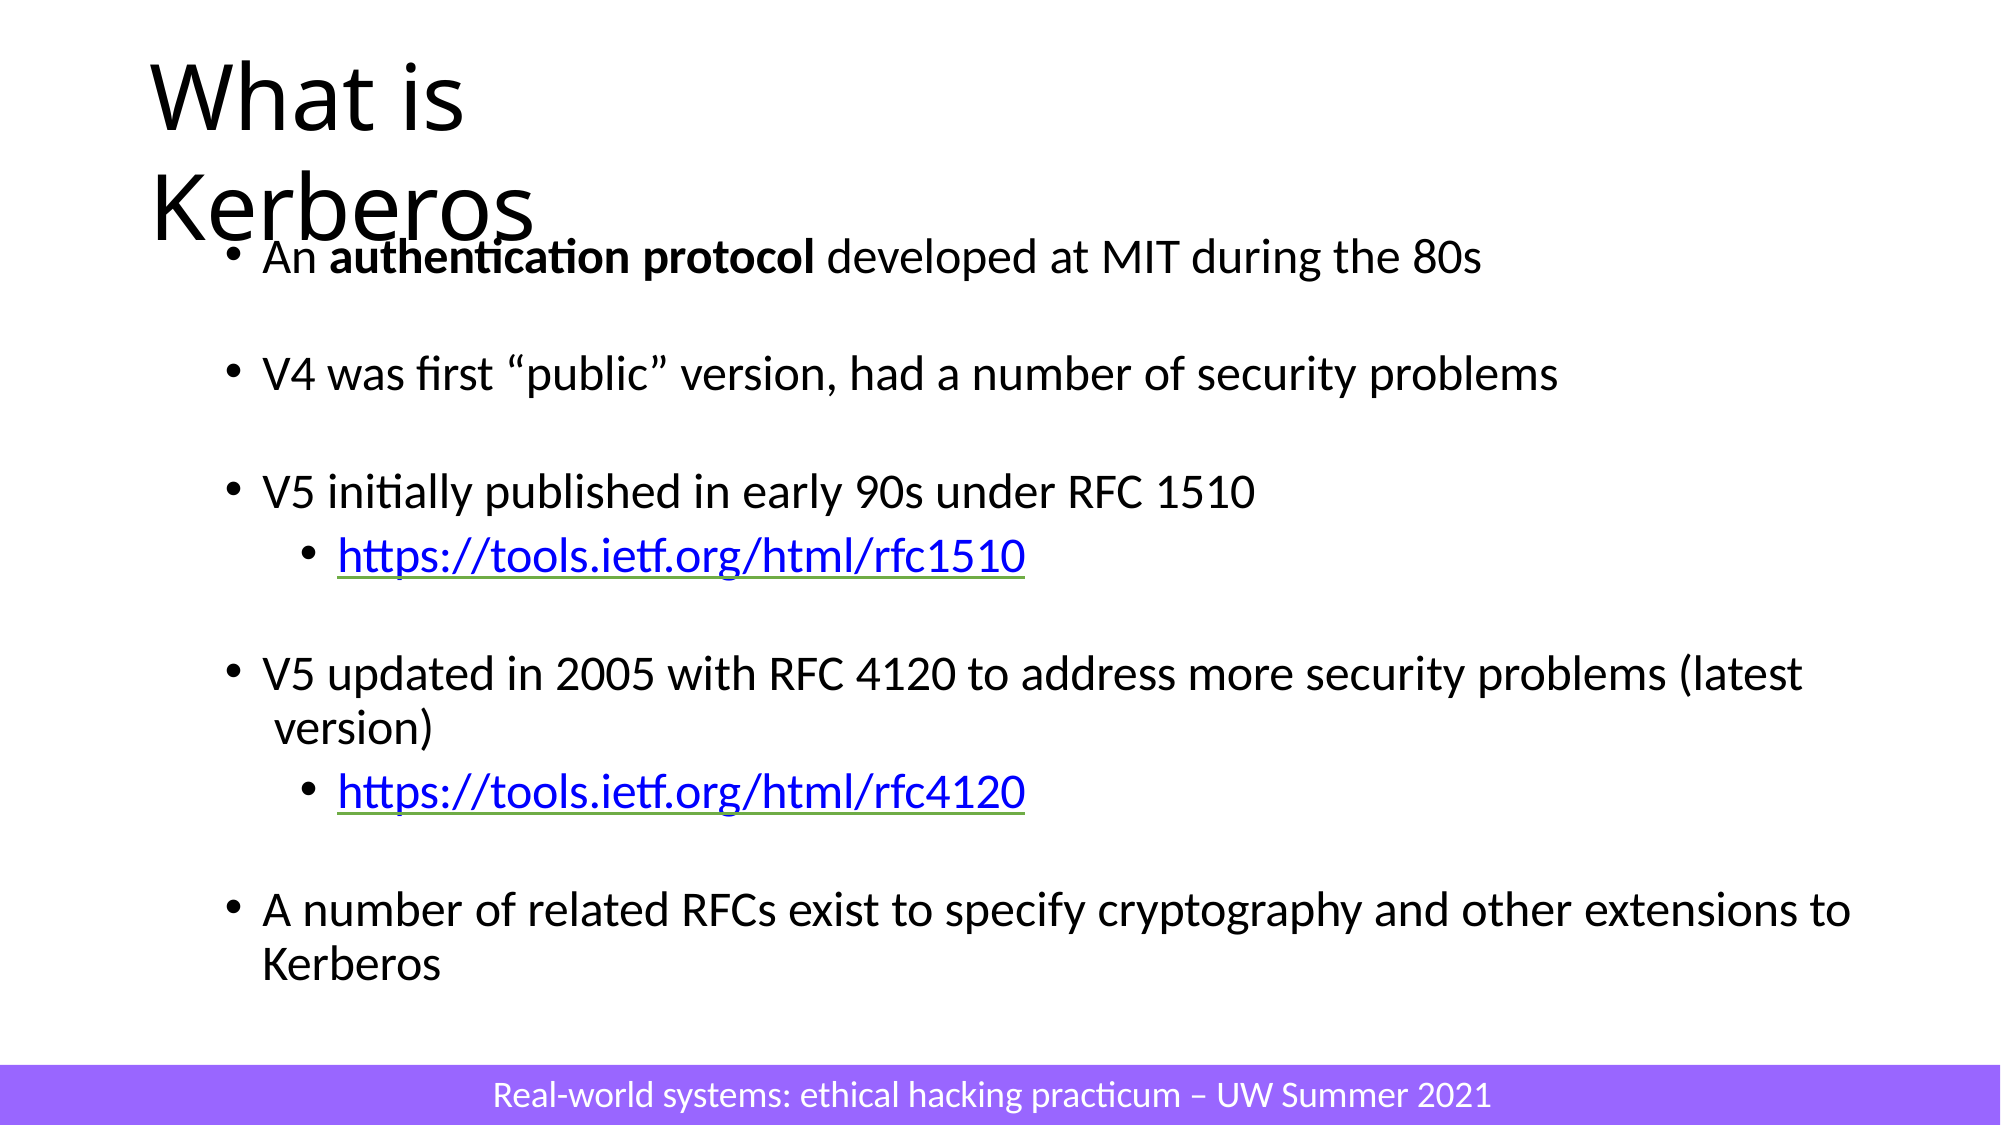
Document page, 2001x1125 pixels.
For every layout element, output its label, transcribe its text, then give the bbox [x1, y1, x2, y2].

title What is Kerberos [147, 36, 778, 259]
text_box An authentication protocol developed at MIT during the 80s V4 was first “public” version, had a number of security problems V5 initially published in early 90s under RFC 1510 https://tools.ietf.org/html/rfc1510 V5 updated in 2005 with RFC 4120 to address more security problems (latest version) https://tools.ietf.org/html/rfc4120 A number of related RFCs exist to specify cryptography and other extensions to Kerberos [222, 221, 1864, 991]
footer Real-world systems: ethical hacking practicum – UW Summer 2021 [492, 1079, 1508, 1117]
